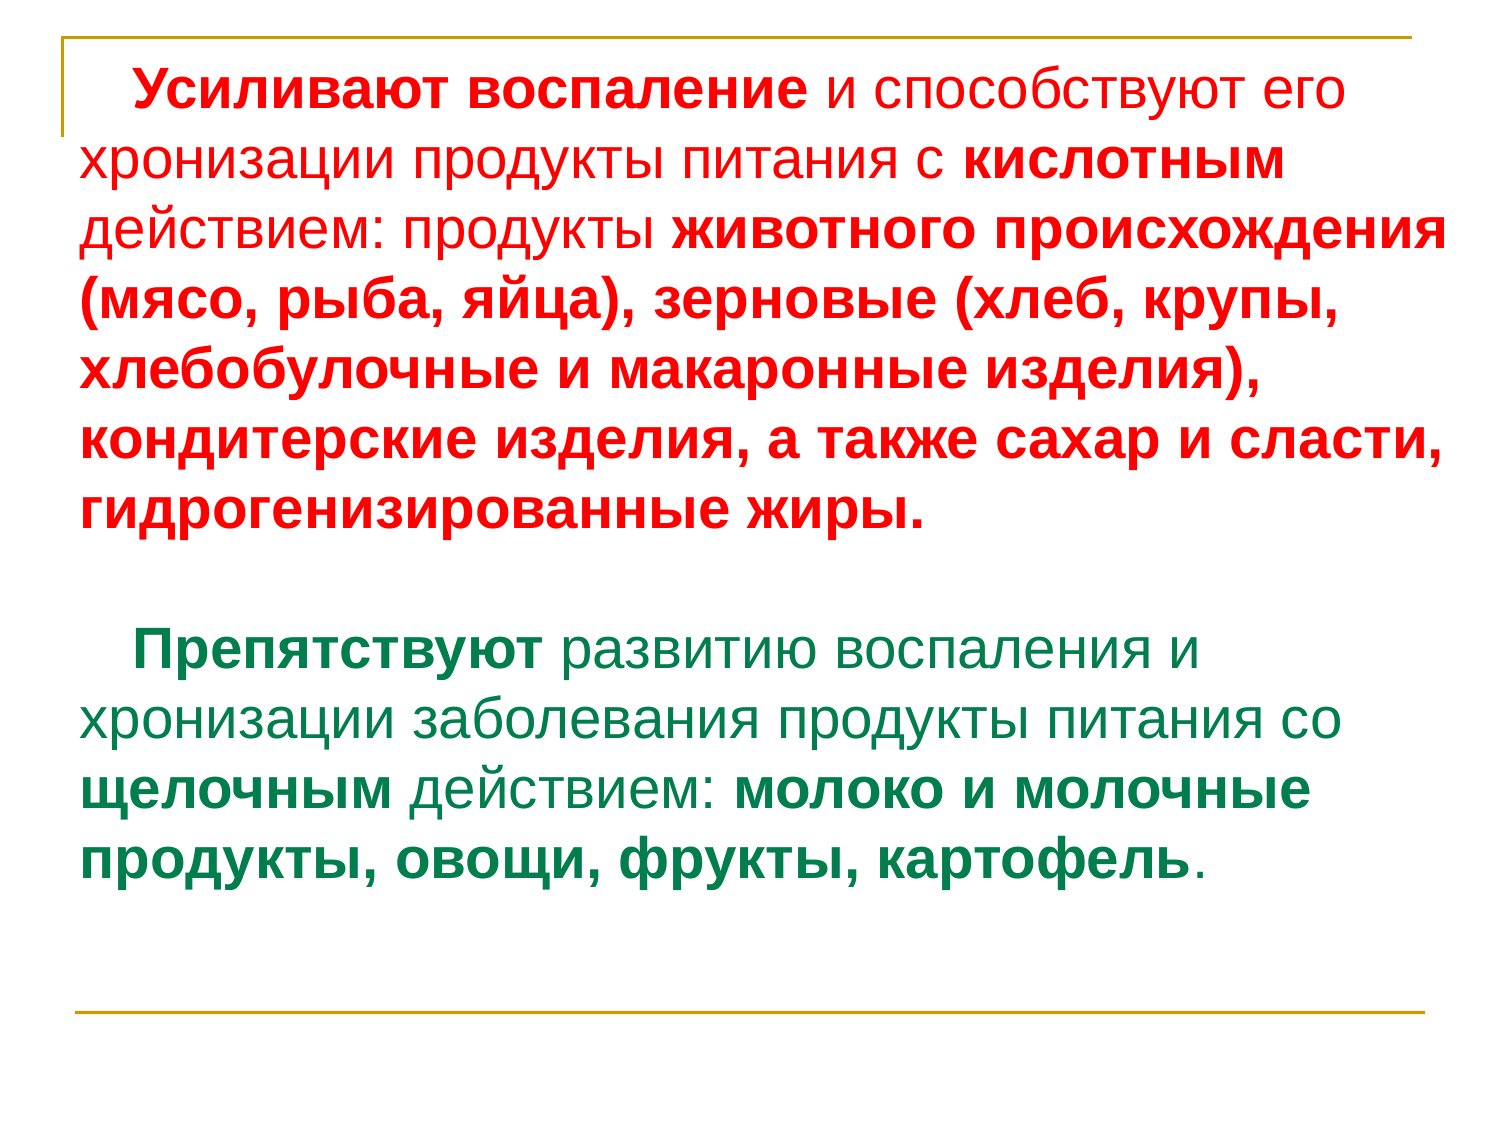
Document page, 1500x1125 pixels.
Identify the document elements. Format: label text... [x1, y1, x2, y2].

text_box Усиливают воспаление и способствуют его хронизации продукты питания с кислотным действием: продукты животного происхождения (мясо, рыба, яйца), зерновые (хлеб, крупы, хлебо­булочные и макаронные изделия), кондитерские изделия, а также сахар и сласти, гидрогенизированные жиры. Препятствуют развитию воспаления и хронизации заболевания продукты питания со щелочным действием: молоко и молочные продукты, овощи, фрукты, картофель. [64, 42, 1471, 898]
